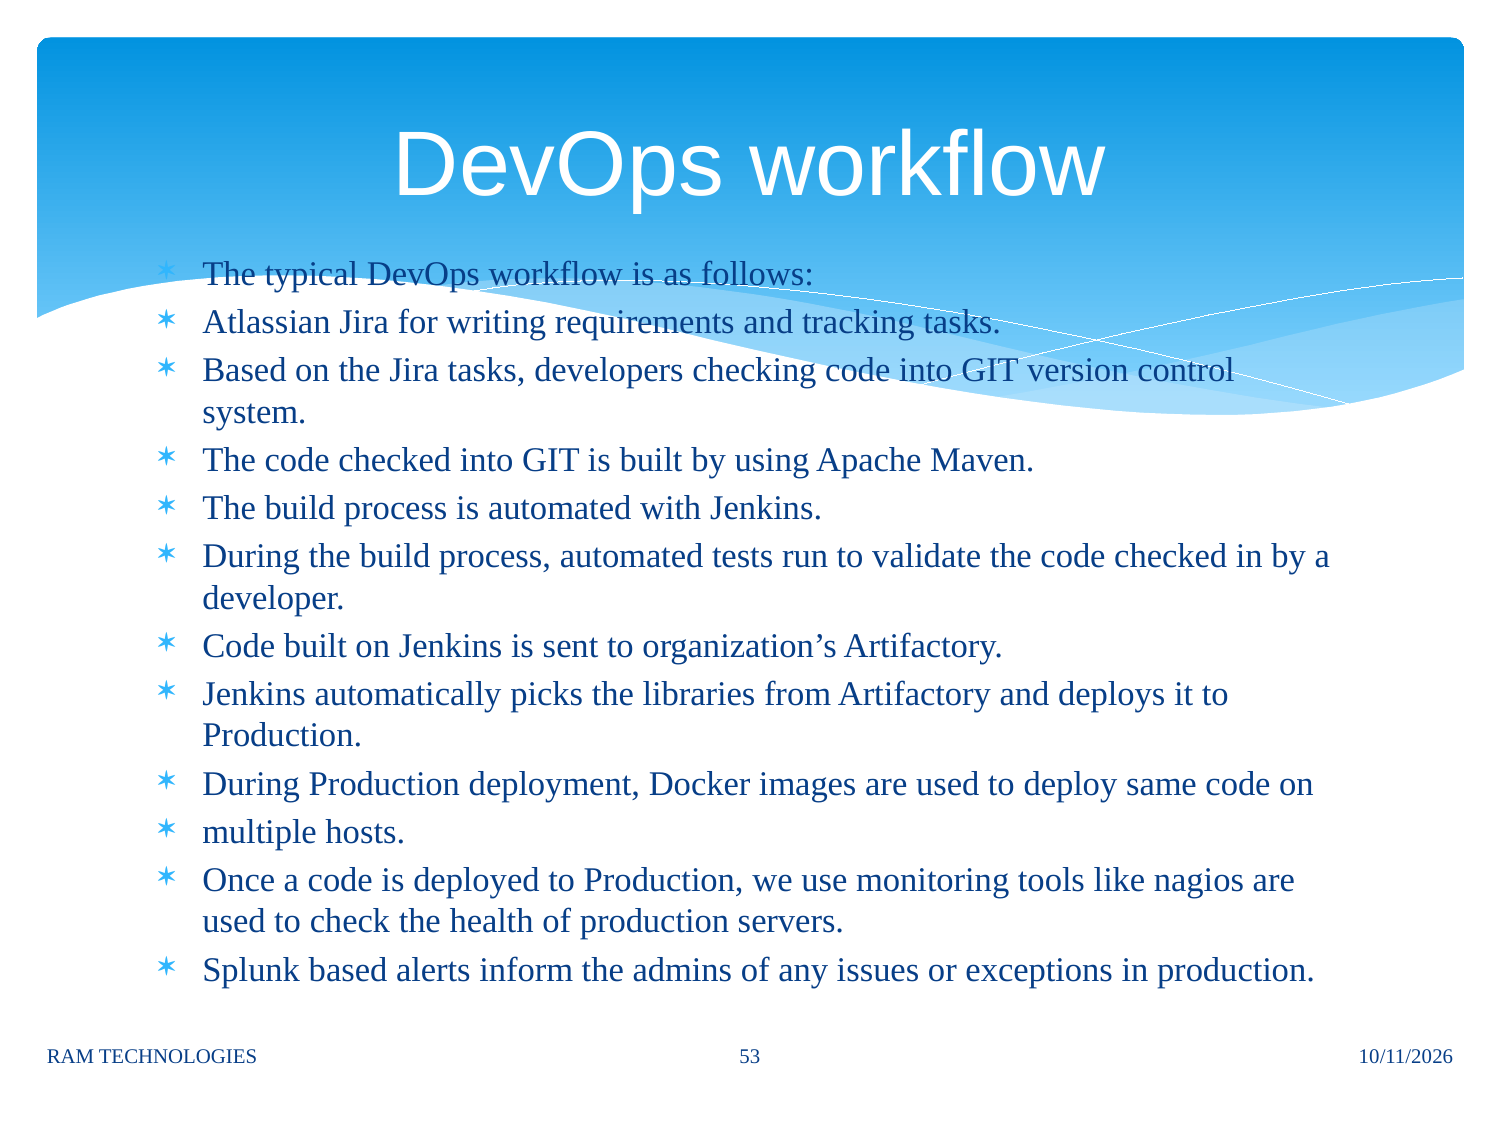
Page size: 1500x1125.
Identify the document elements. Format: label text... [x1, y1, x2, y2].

title DevOps workflow [75, 55, 1425, 261]
footer RAM TECHNOLOGIES [31, 1025, 653, 1086]
list The typical DevOps workflow is as follows: Atlassian Jira for writing requirements and tracking tasks. Based on the Jira tasks, developers checking code into GIT version control system. The code checked into GIT is built by using Apache Maven. The build process is automated with Jenkins. During the build process, automated tests run to validate the code checked in by a developer. Code built on Jenkins is sent to organization’s Artifactory. Jenkins automatically picks the libraries from Artifactory and deploys it to Production. During Production deployment, Docker images are used to deploy same code on multiple hosts. Once a code is deployed to Production, we use monitoring tools like nagios are used to check the health of production servers. Splunk based alerts inform the admins of any issues or exceptions in production. [143, 261, 1359, 1005]
slide_number 53 [654, 1025, 846, 1086]
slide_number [847, 1025, 1469, 1086]
